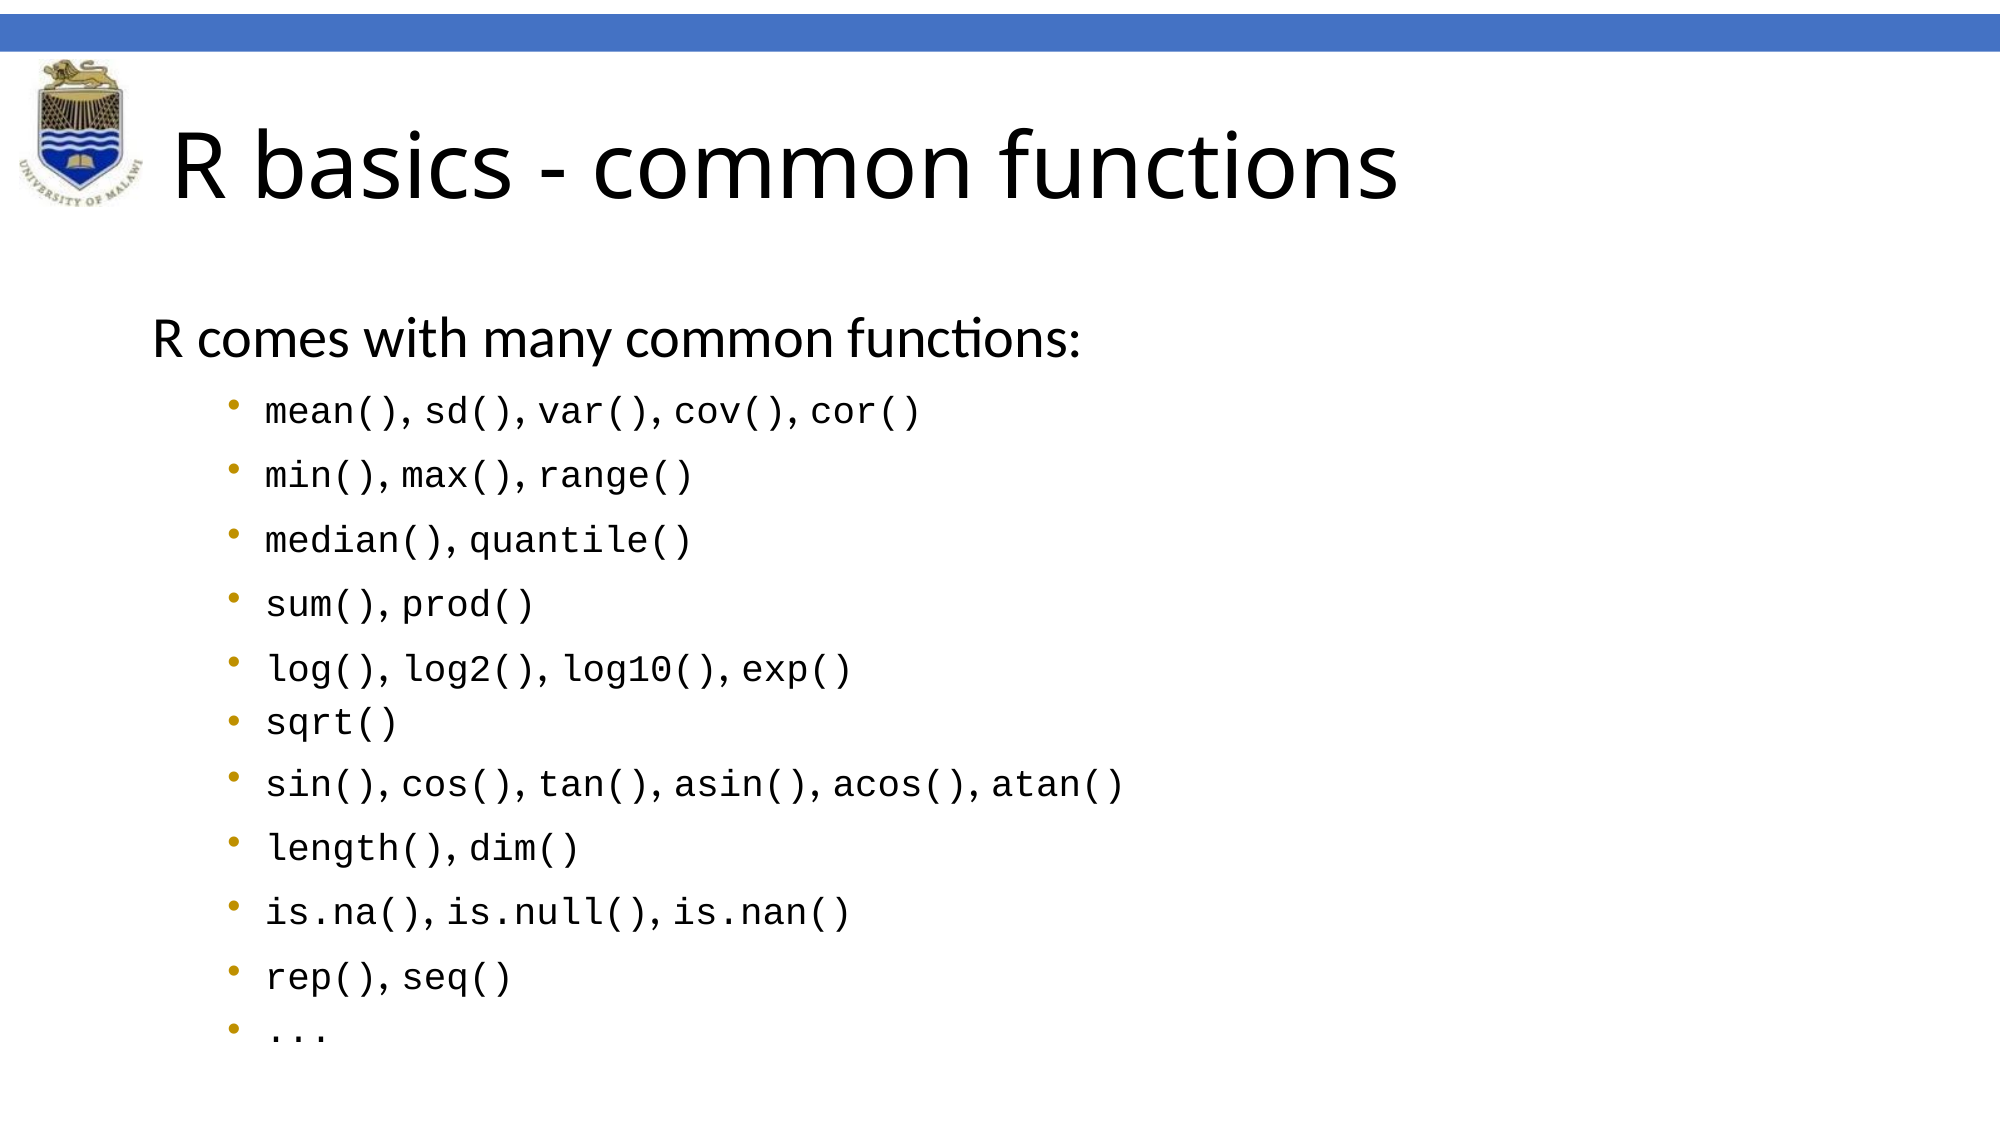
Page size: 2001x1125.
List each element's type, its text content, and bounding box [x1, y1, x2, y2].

title R basics - common functions [155, 59, 1851, 278]
list R comes with many common functions: mean(), sd(), var(), cov(), cor() min(), max(), range() median(), quantile() sum(), prod() log(), log2(), log10(), exp() sqrt() sin(), cos(), tan(), asin(), acos(), atan() length(), dim() is.na(), is.null(), is.nan() rep(), seq() ... [137, 299, 1863, 1066]
picture [19, 59, 143, 207]
